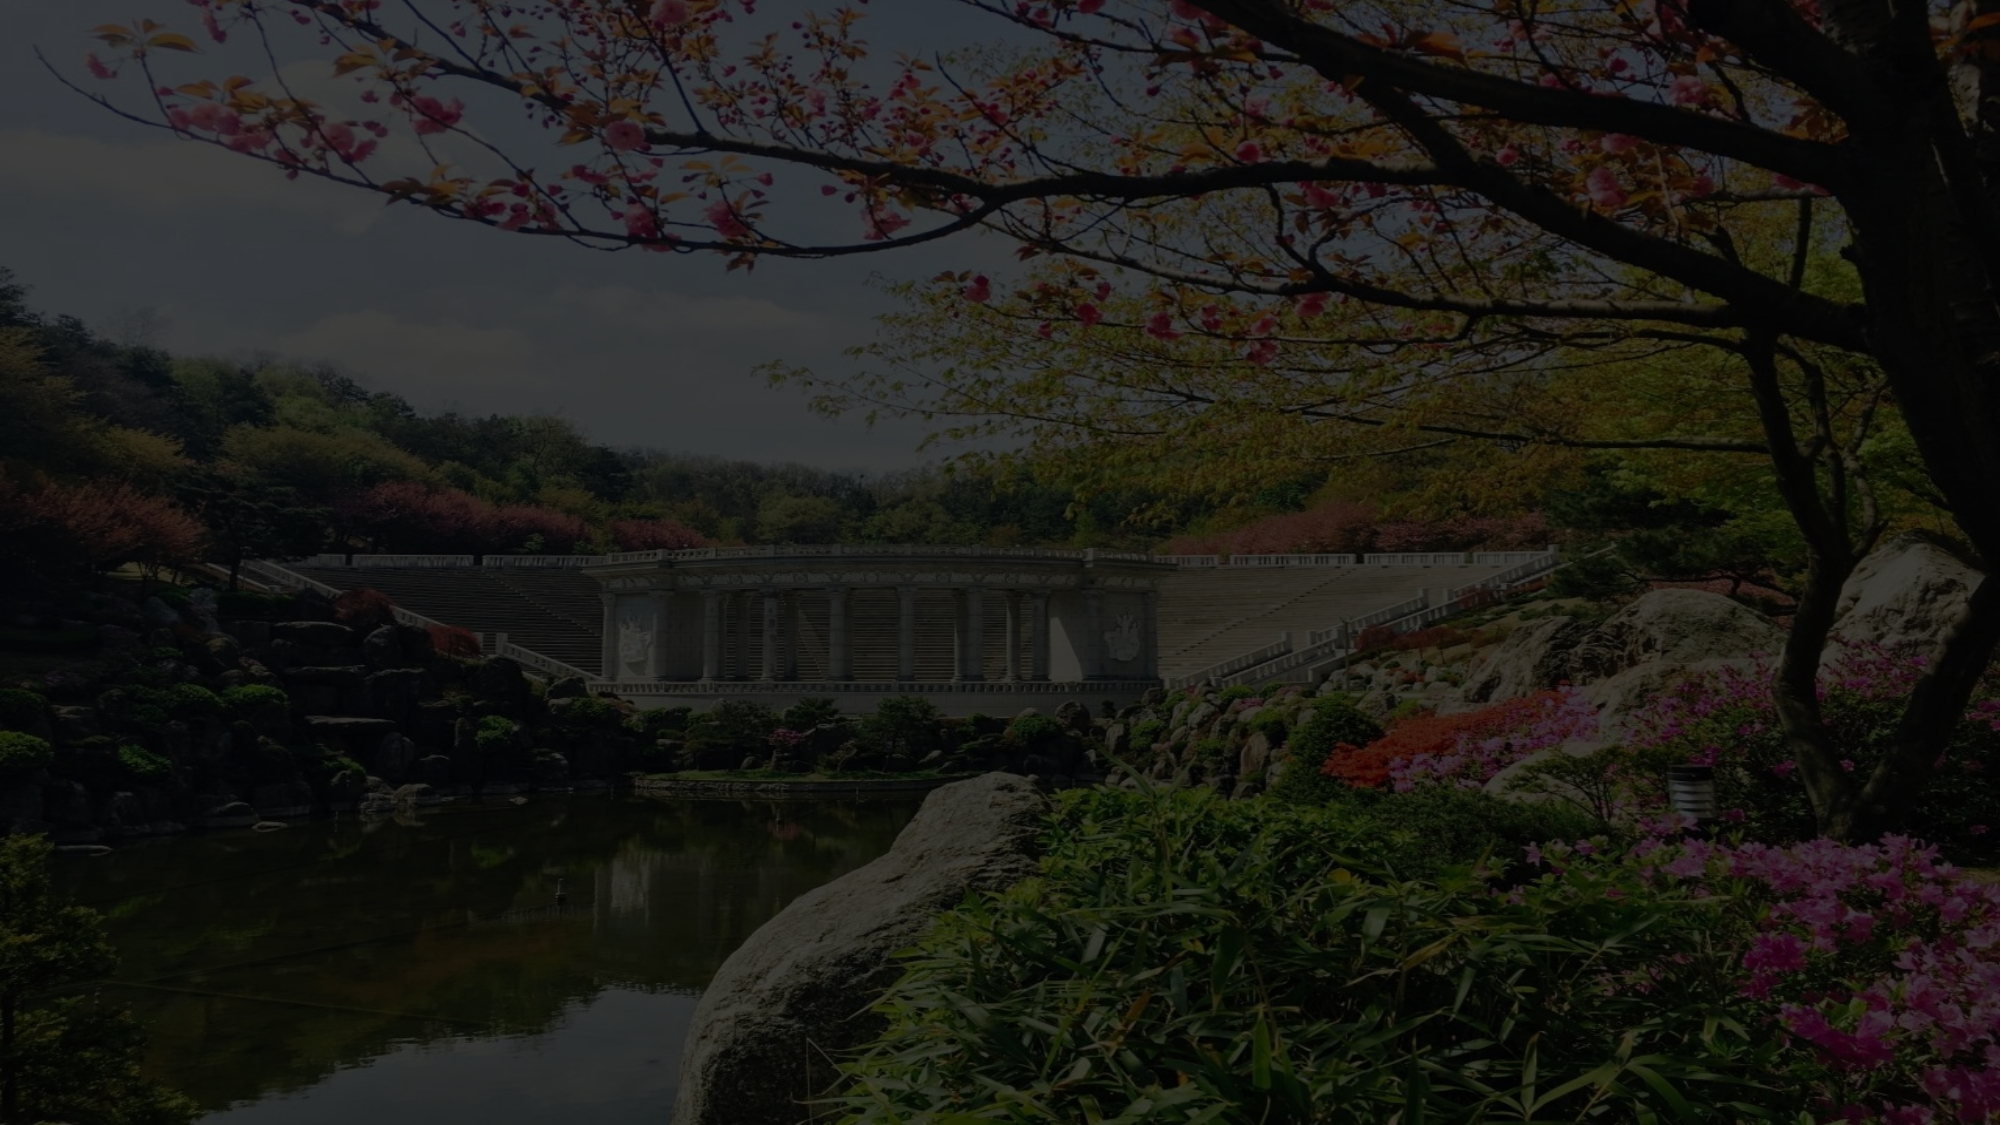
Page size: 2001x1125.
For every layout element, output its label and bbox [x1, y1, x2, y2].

text_box [0, 0, 2000, 1125]
